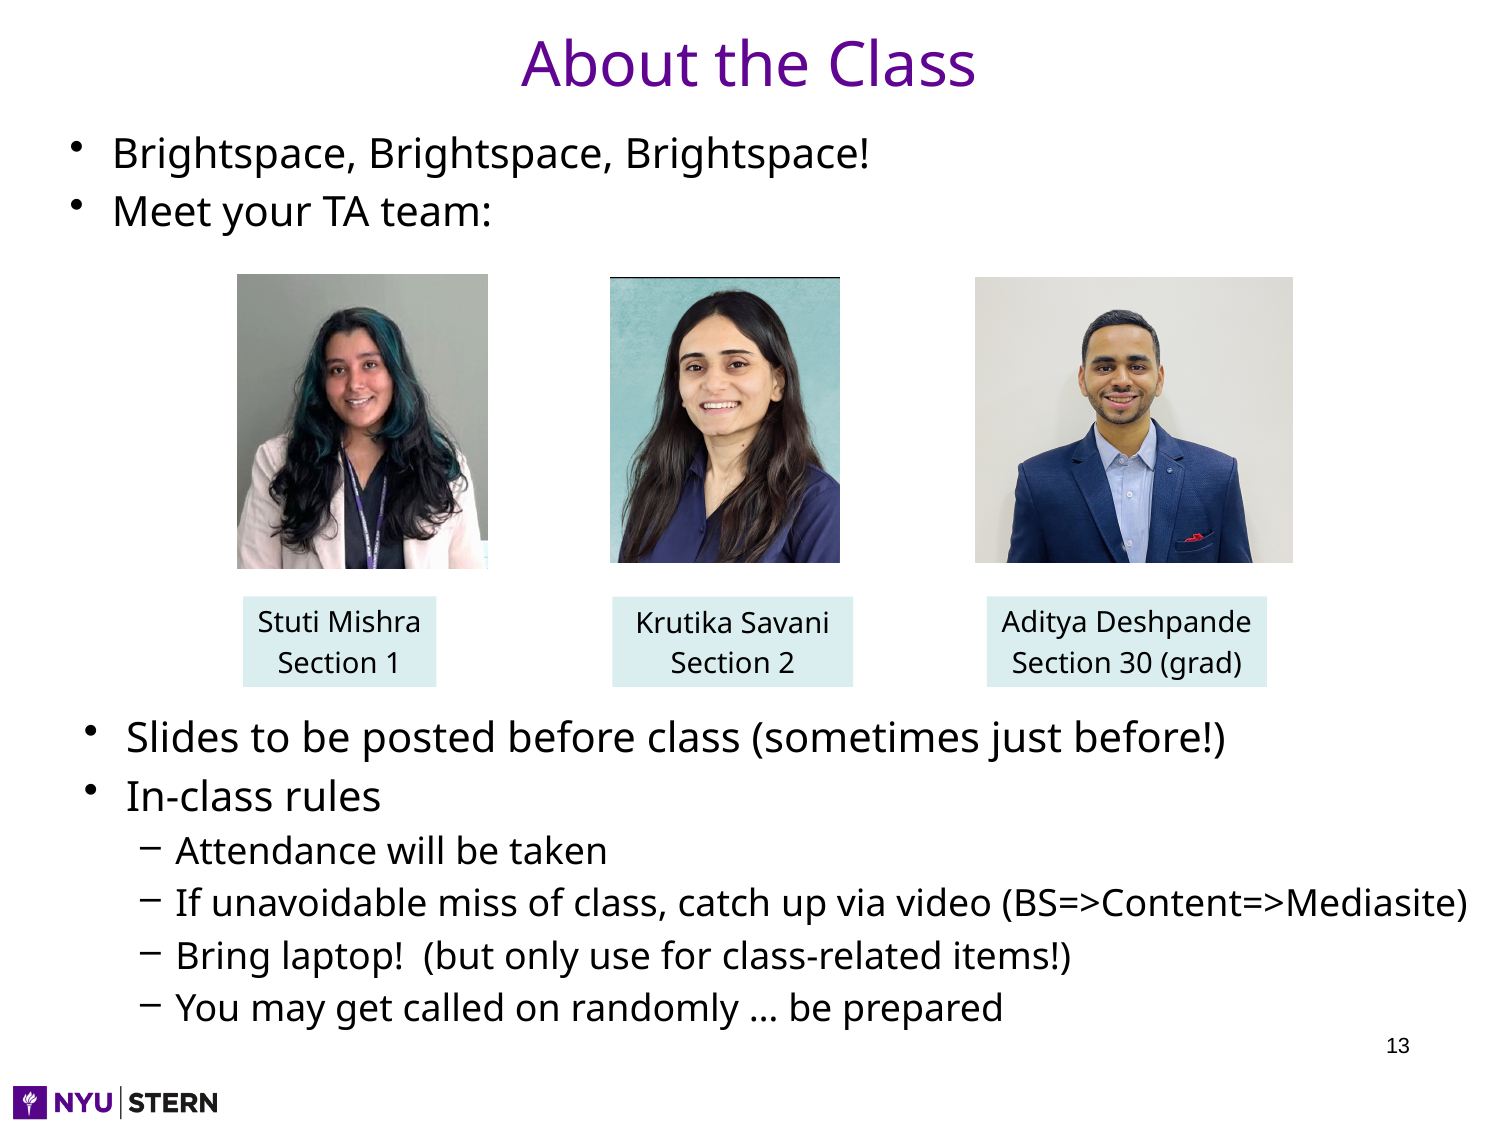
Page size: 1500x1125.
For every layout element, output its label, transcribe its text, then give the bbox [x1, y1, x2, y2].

text_box Krutika Savani Section 2 [612, 596, 854, 687]
list Brightspace, Brightspace, Brightspace! Meet your TA team: [54, 119, 1311, 348]
picture [975, 277, 1293, 563]
title About the Class [75, 22, 1425, 101]
picture [610, 277, 840, 563]
text_box Slides to be posted before class (sometimes just before!) In-class rules Attendance will be taken If unavoidable miss of class, catch up via video (BS=>Content=>Mediasite) Bring laptop! (but only use for class-related items!) You may get called on randomly … be prepared [68, 703, 1500, 932]
slide_number 13 [1074, 1024, 1426, 1103]
text_box Stuti Mishra Section 1 [243, 596, 437, 687]
picture [237, 273, 488, 570]
text_box Aditya Deshpande Section 30 (grad) [986, 596, 1267, 687]
picture [0, 1038, 230, 1125]
